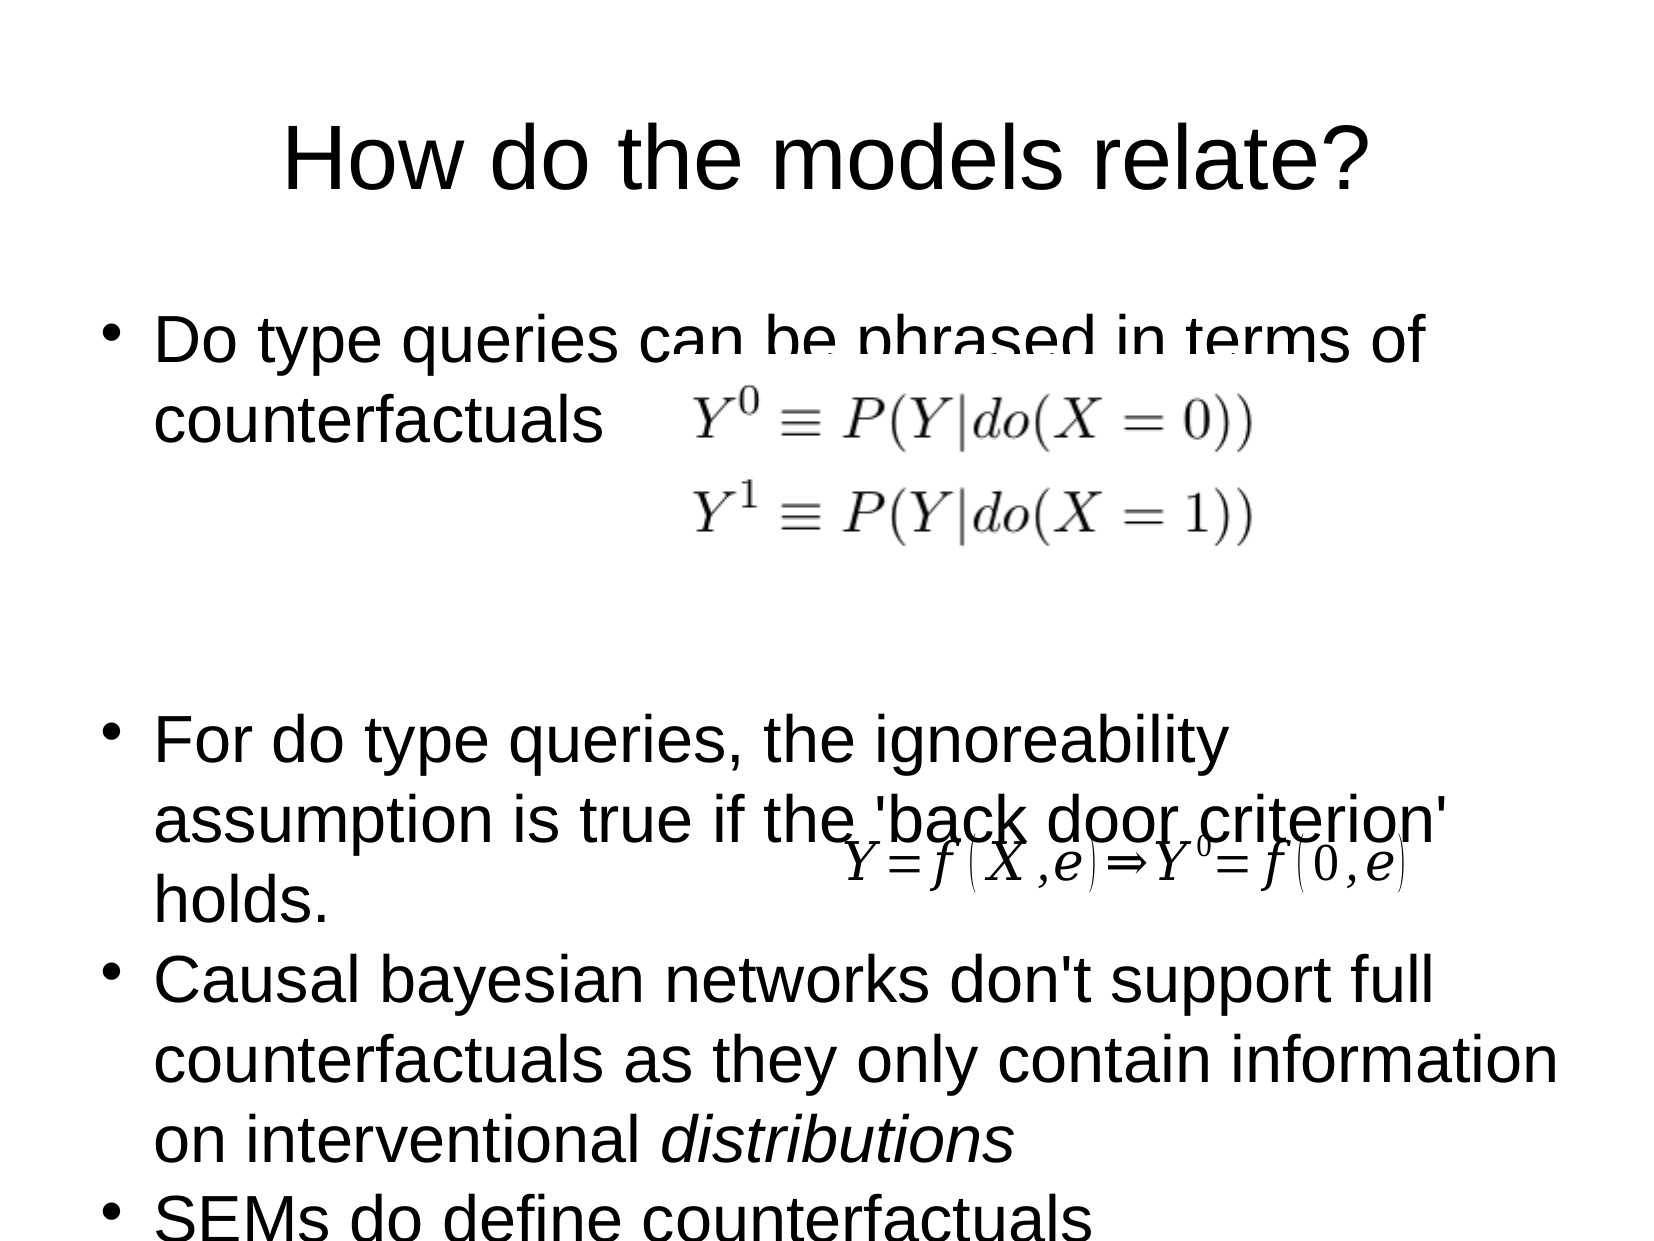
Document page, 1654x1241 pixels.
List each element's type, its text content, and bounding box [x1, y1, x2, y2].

text_box Do type queries can be phrased in terms of counterfactuals For do type queries, the ignoreability assumption is true if the 'back door criterion' holds. Causal bayesian networks don't support full counterfactuals as they only contain information on interventional distributions SEMs do define counterfactuals There is a subtle difference between the assumptions implied by the SEM models and what is actually needed for identification of do-queries (see Richardson & Robins 2013). This makes a difference for identifiability of non-interventional queries. [82, 296, 1571, 1164]
text_box How do the models relate? [82, 49, 1571, 257]
picture [673, 354, 1300, 574]
